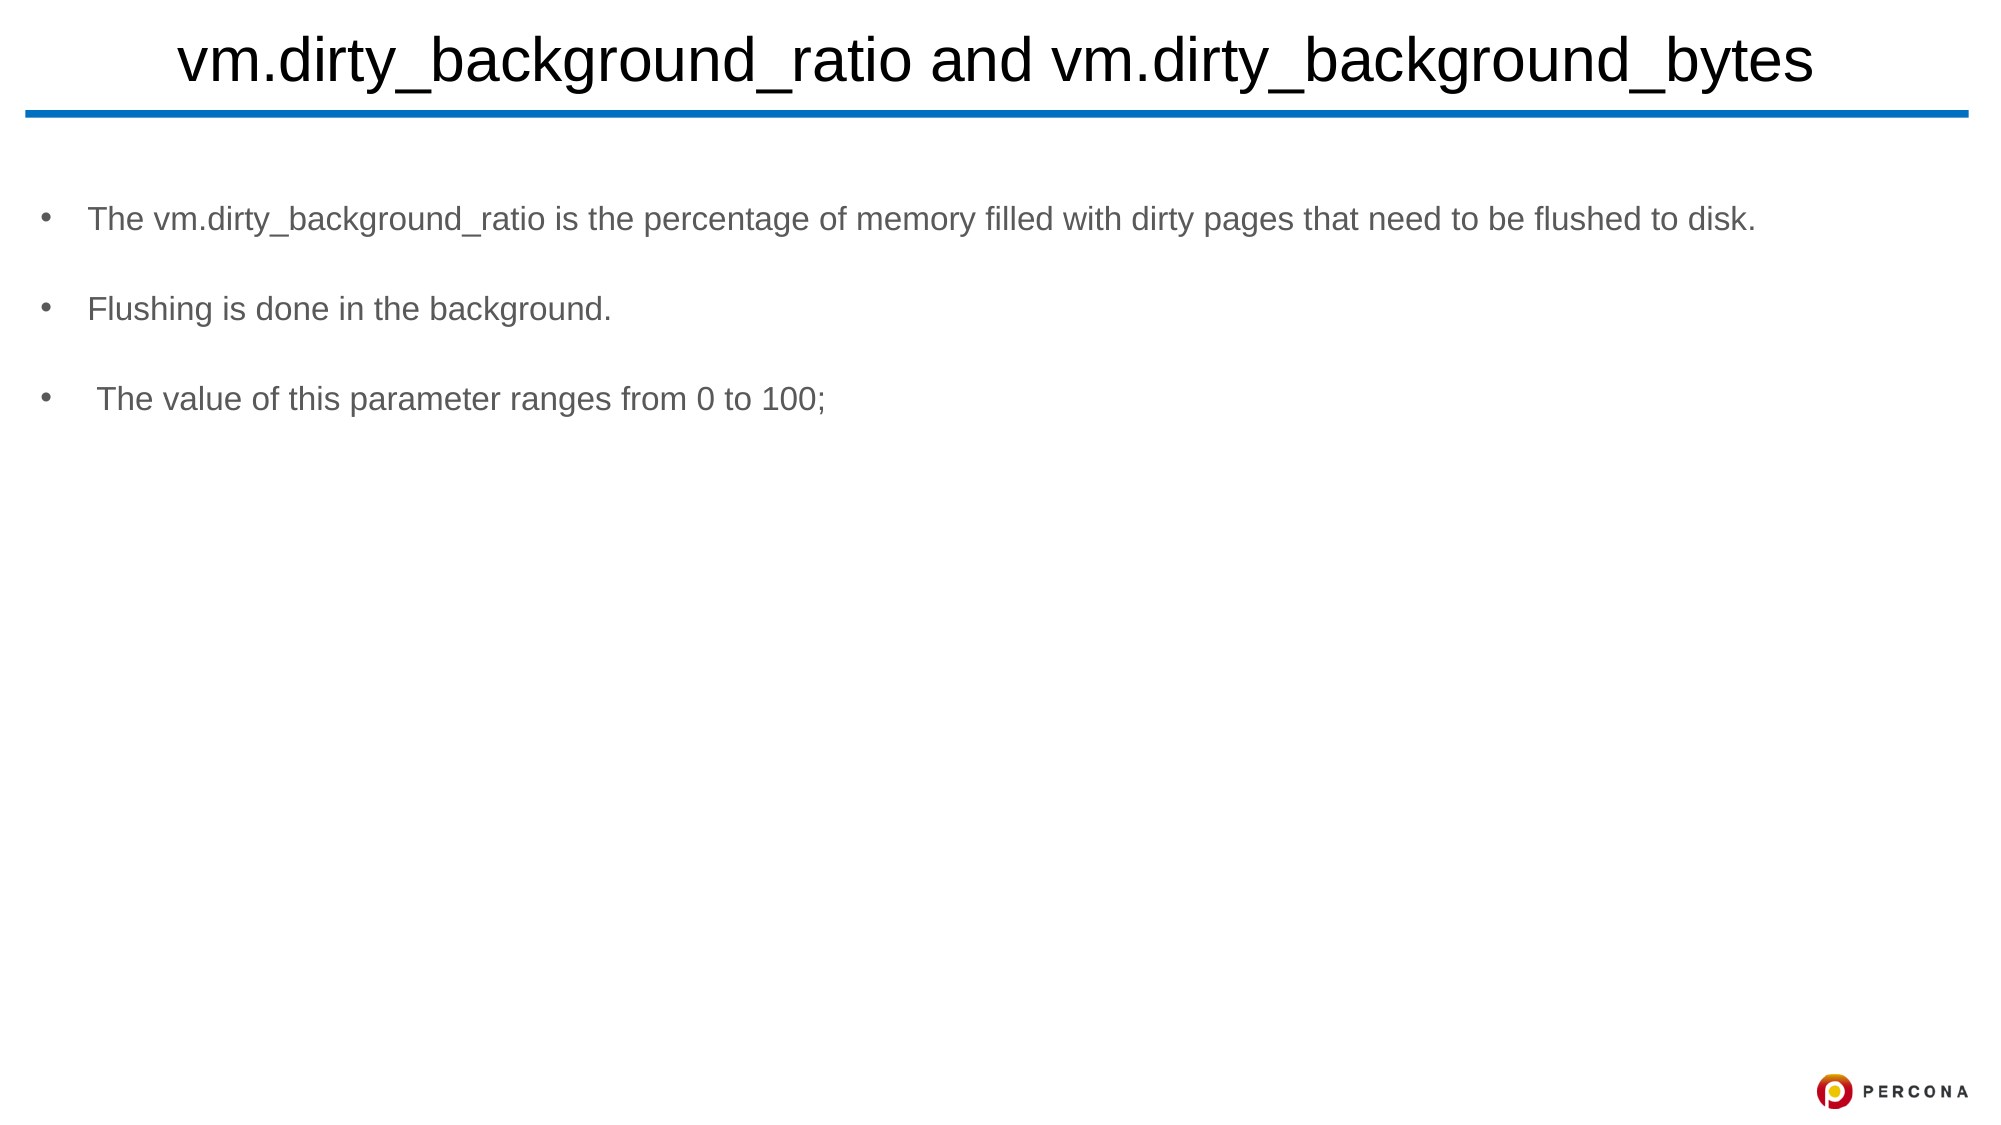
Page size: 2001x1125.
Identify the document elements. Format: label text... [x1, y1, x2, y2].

picture [1799, 1059, 2000, 1122]
title vm.dirty_background_ratio and vm.dirty_background_bytes [25, 22, 1969, 101]
list The vm.dirty_background_ratio is the percentage of memory filled with dirty pages that need to be flushed to disk. Flushing is done in the background. The value of this parameter ranges from 0 to 100; [25, 149, 1969, 1035]
